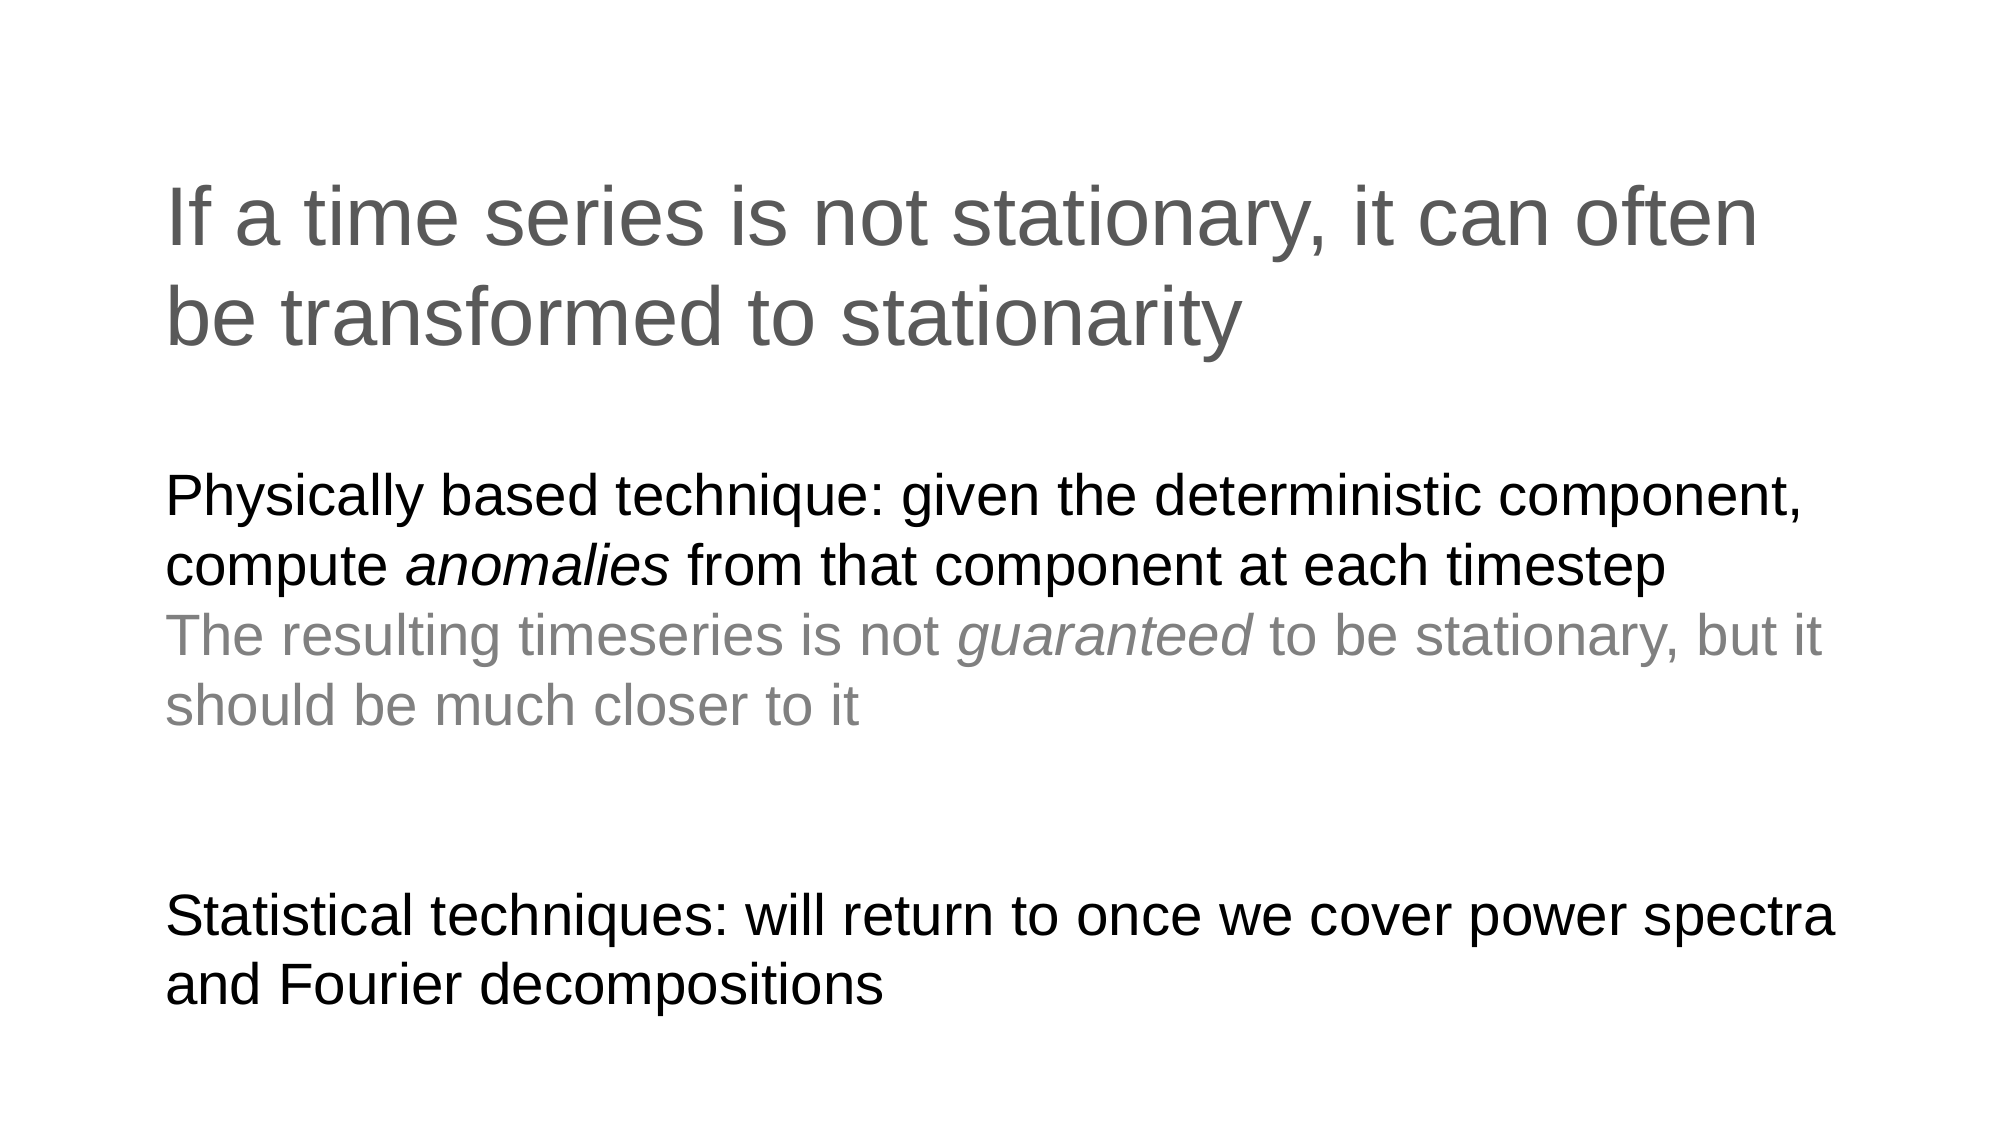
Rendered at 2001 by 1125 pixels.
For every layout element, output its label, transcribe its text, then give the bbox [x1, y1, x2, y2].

list Physically based technique: given the deterministic component, compute anomalies from that component at each timestep The resulting timeseries is not guaranteed to be stationary, but it should be much closer to it Statistical techniques: will return to once we cover power spectra and Fourier decompositions [150, 450, 1875, 1063]
title If a time series is not stationary, it can often be transformed to stationarity [150, 149, 1875, 375]
